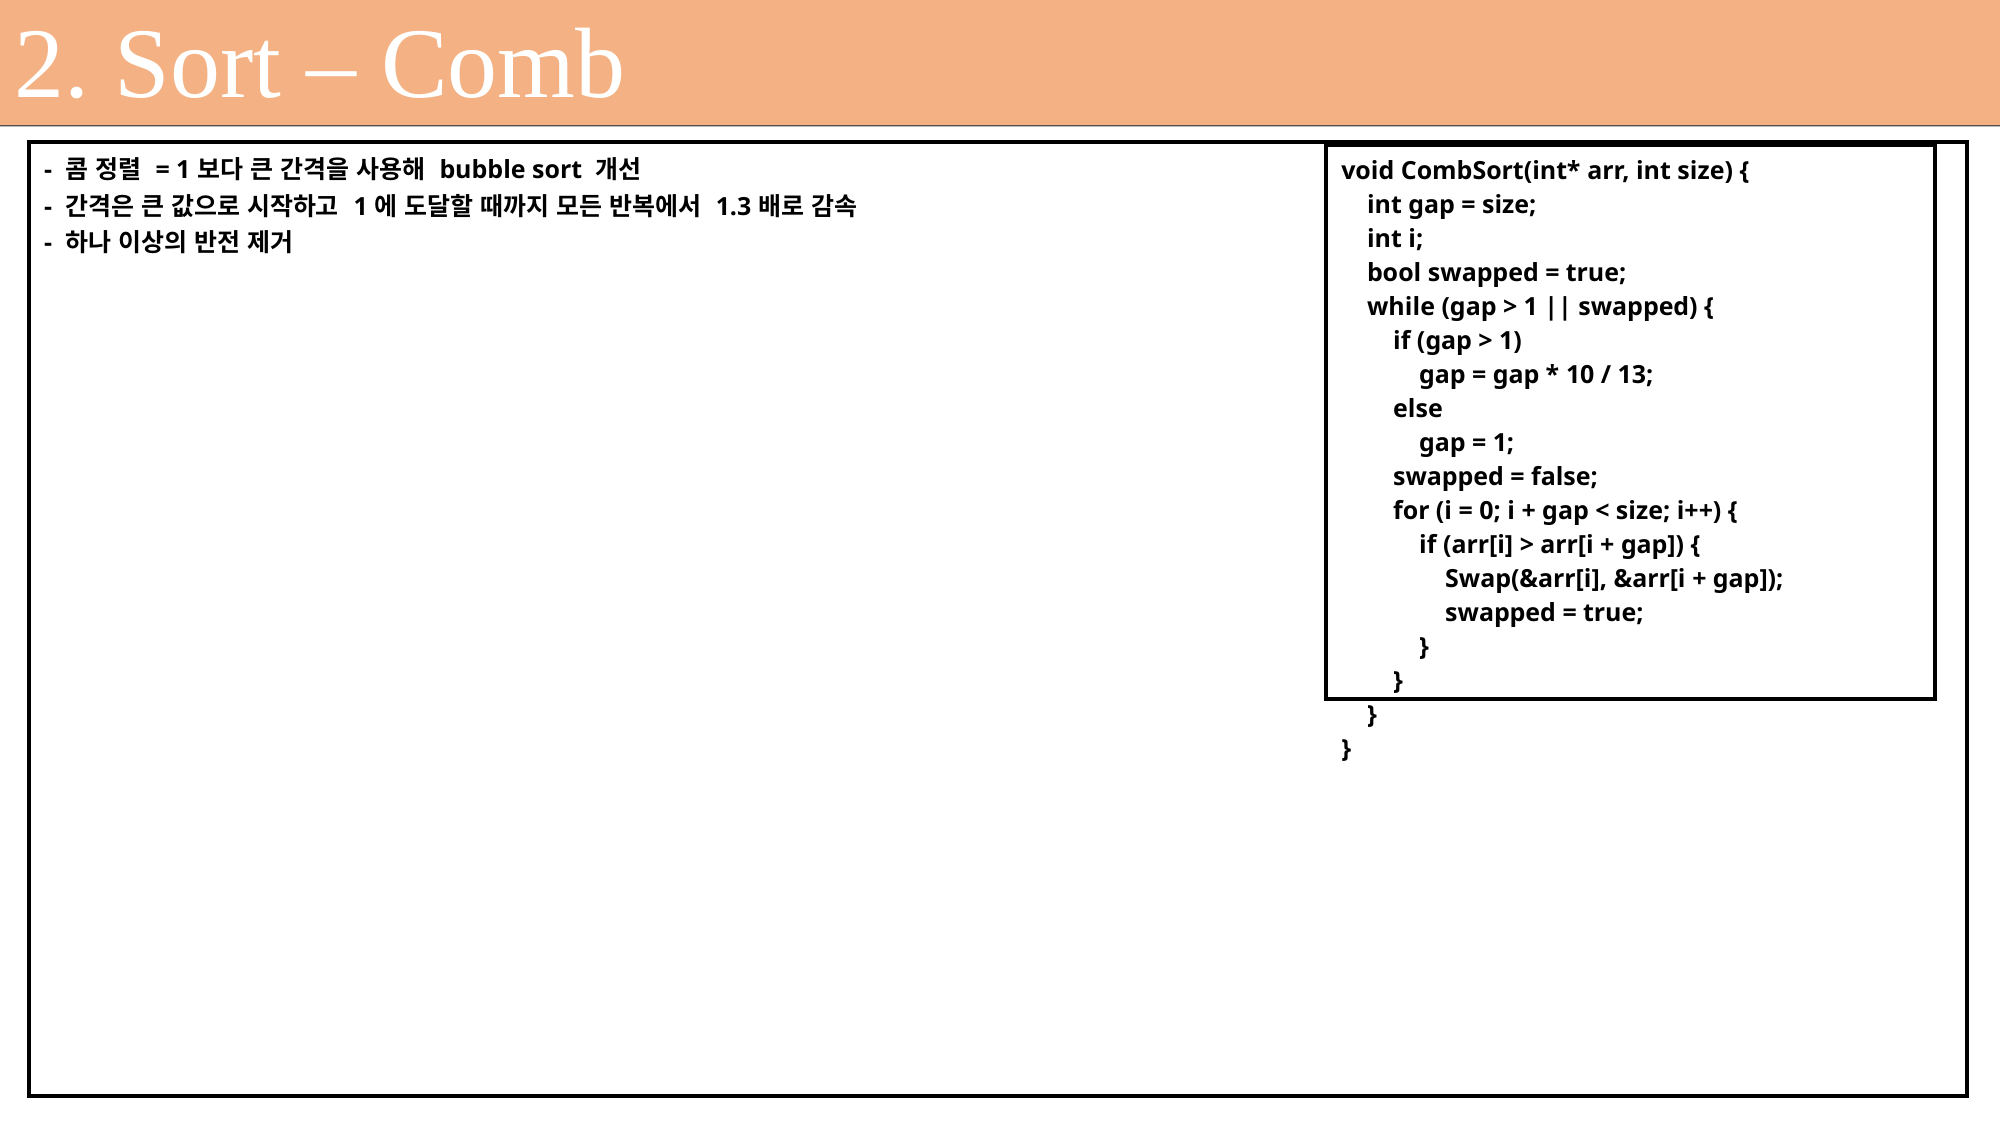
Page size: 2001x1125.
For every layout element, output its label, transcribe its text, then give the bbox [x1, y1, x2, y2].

table_header - 콤 정렬 = 1보다 큰 간격을 사용해 bubble sort 개선 - 간격은 큰 값으로 시작하고 1에 도달할 때까지 모든 반복에서 1.3배로 감속 - 하나 이상의 반전 제거 [31, 144, 1965, 1094]
text_box 2. Sort – Comb [0, 0, 2000, 126]
table_header void CombSort(int* arr, int size) { int gap = size; int i; bool swapped = true; while (gap > 1 || swapped) { if (gap > 1) gap = gap * 10 / 13; else gap = 1; swapped = false; for (i = 0; i + gap < size; i++) { if (arr[i] > arr[i + gap]) { Swap(&arr[i], &arr[i + gap]); swapped = true; } } } } [1328, 147, 1933, 697]
